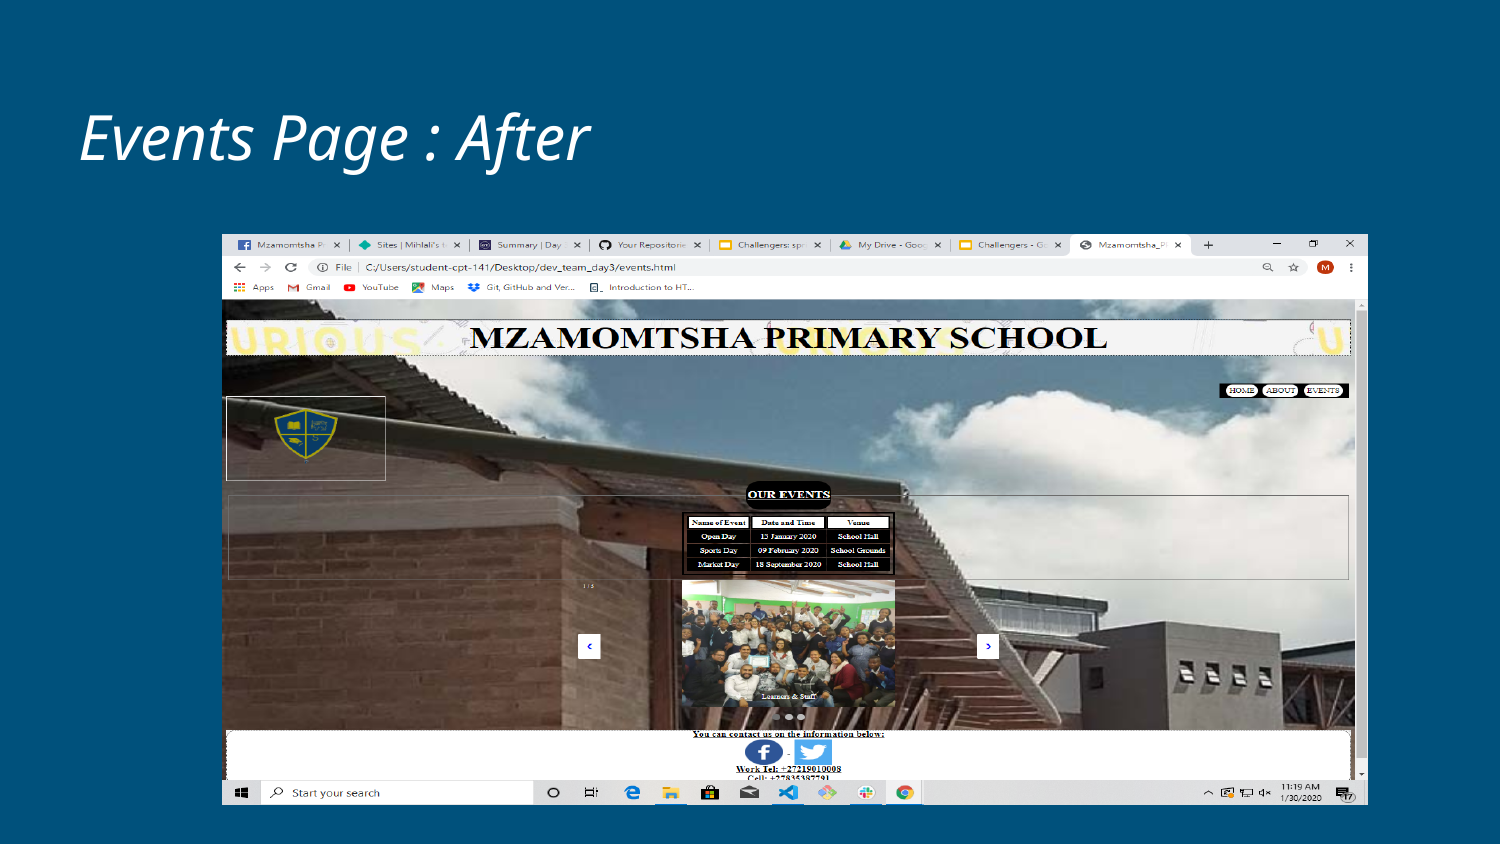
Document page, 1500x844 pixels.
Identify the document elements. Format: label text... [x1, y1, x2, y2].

title Events Page : After [63, 75, 1437, 188]
picture [223, 235, 1367, 804]
